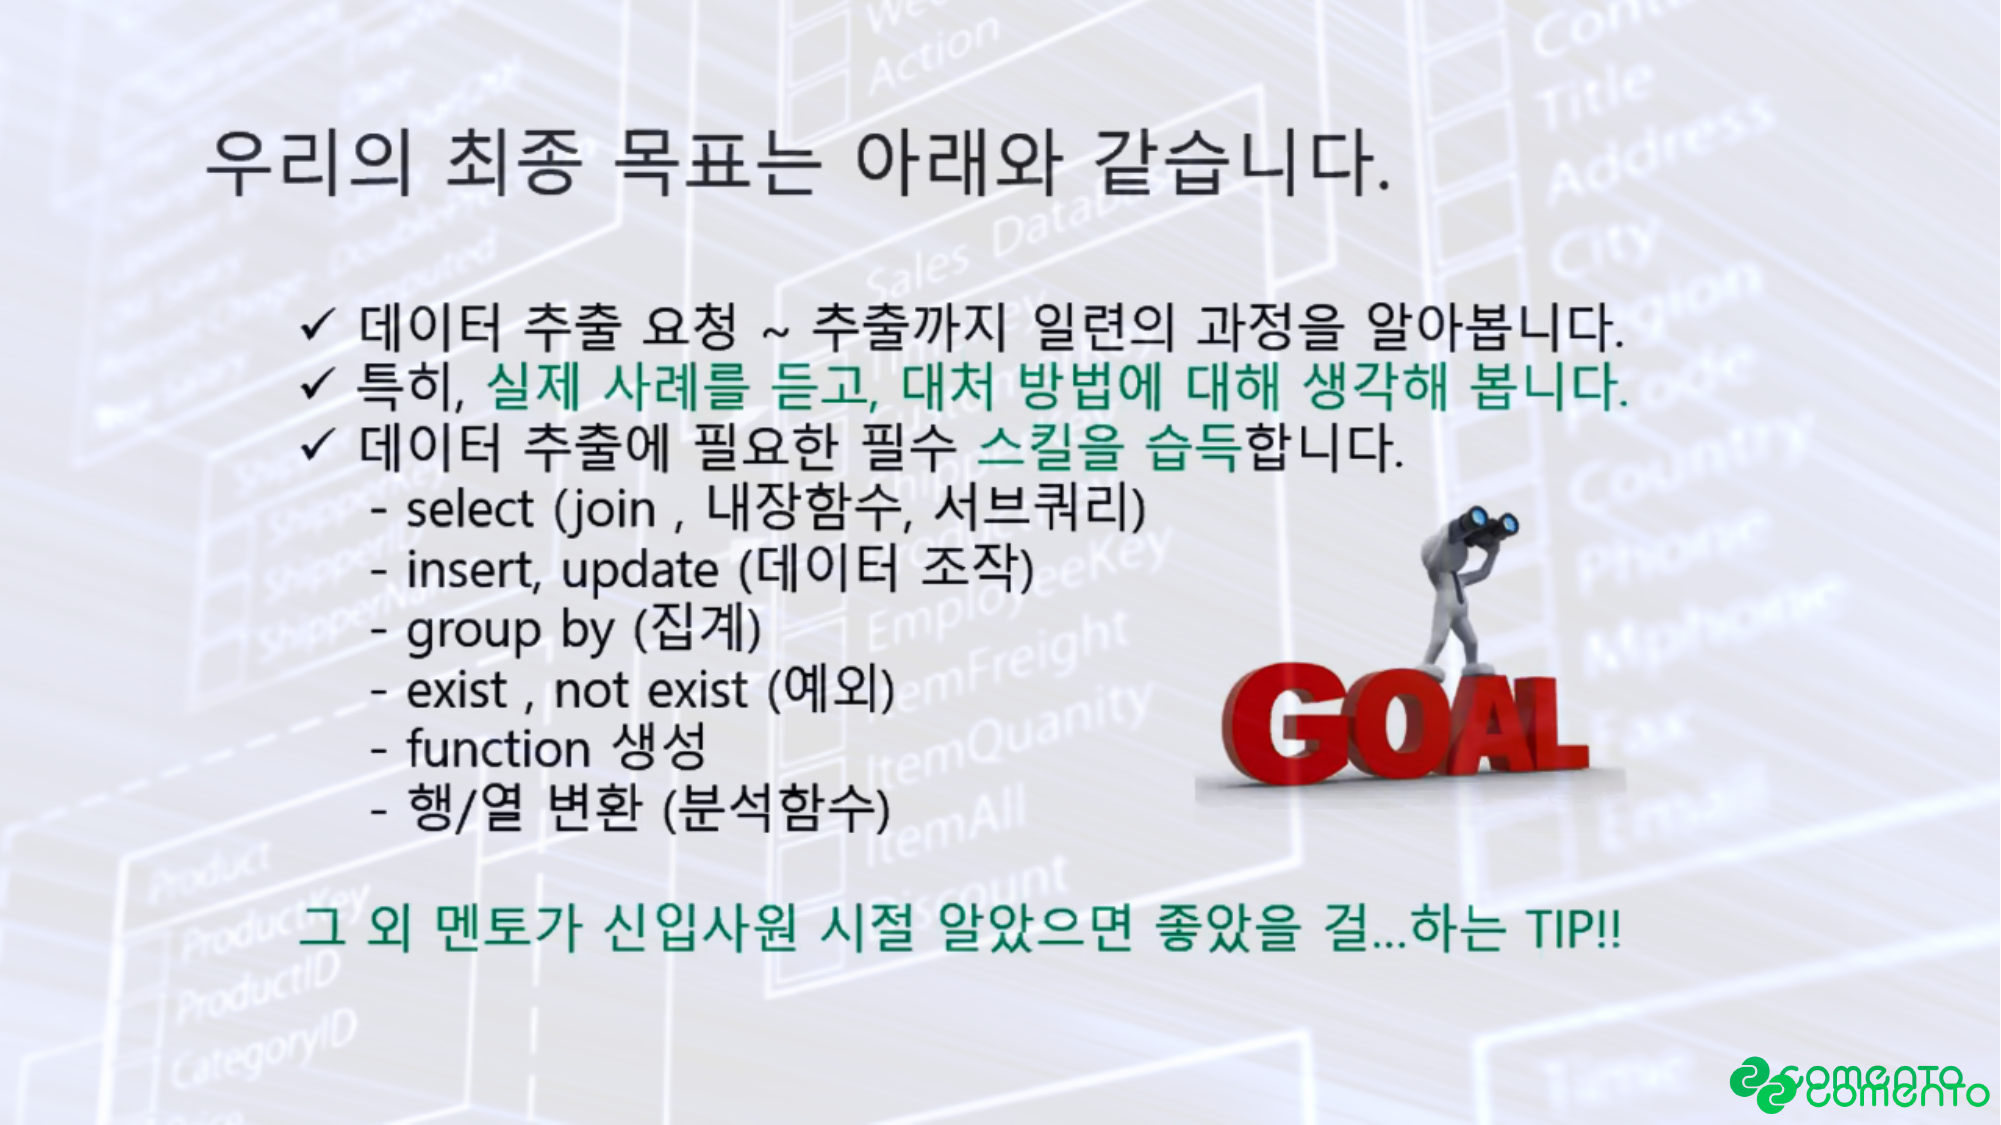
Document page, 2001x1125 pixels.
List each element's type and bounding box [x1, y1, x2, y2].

text_box [0, 0, 2000, 1125]
